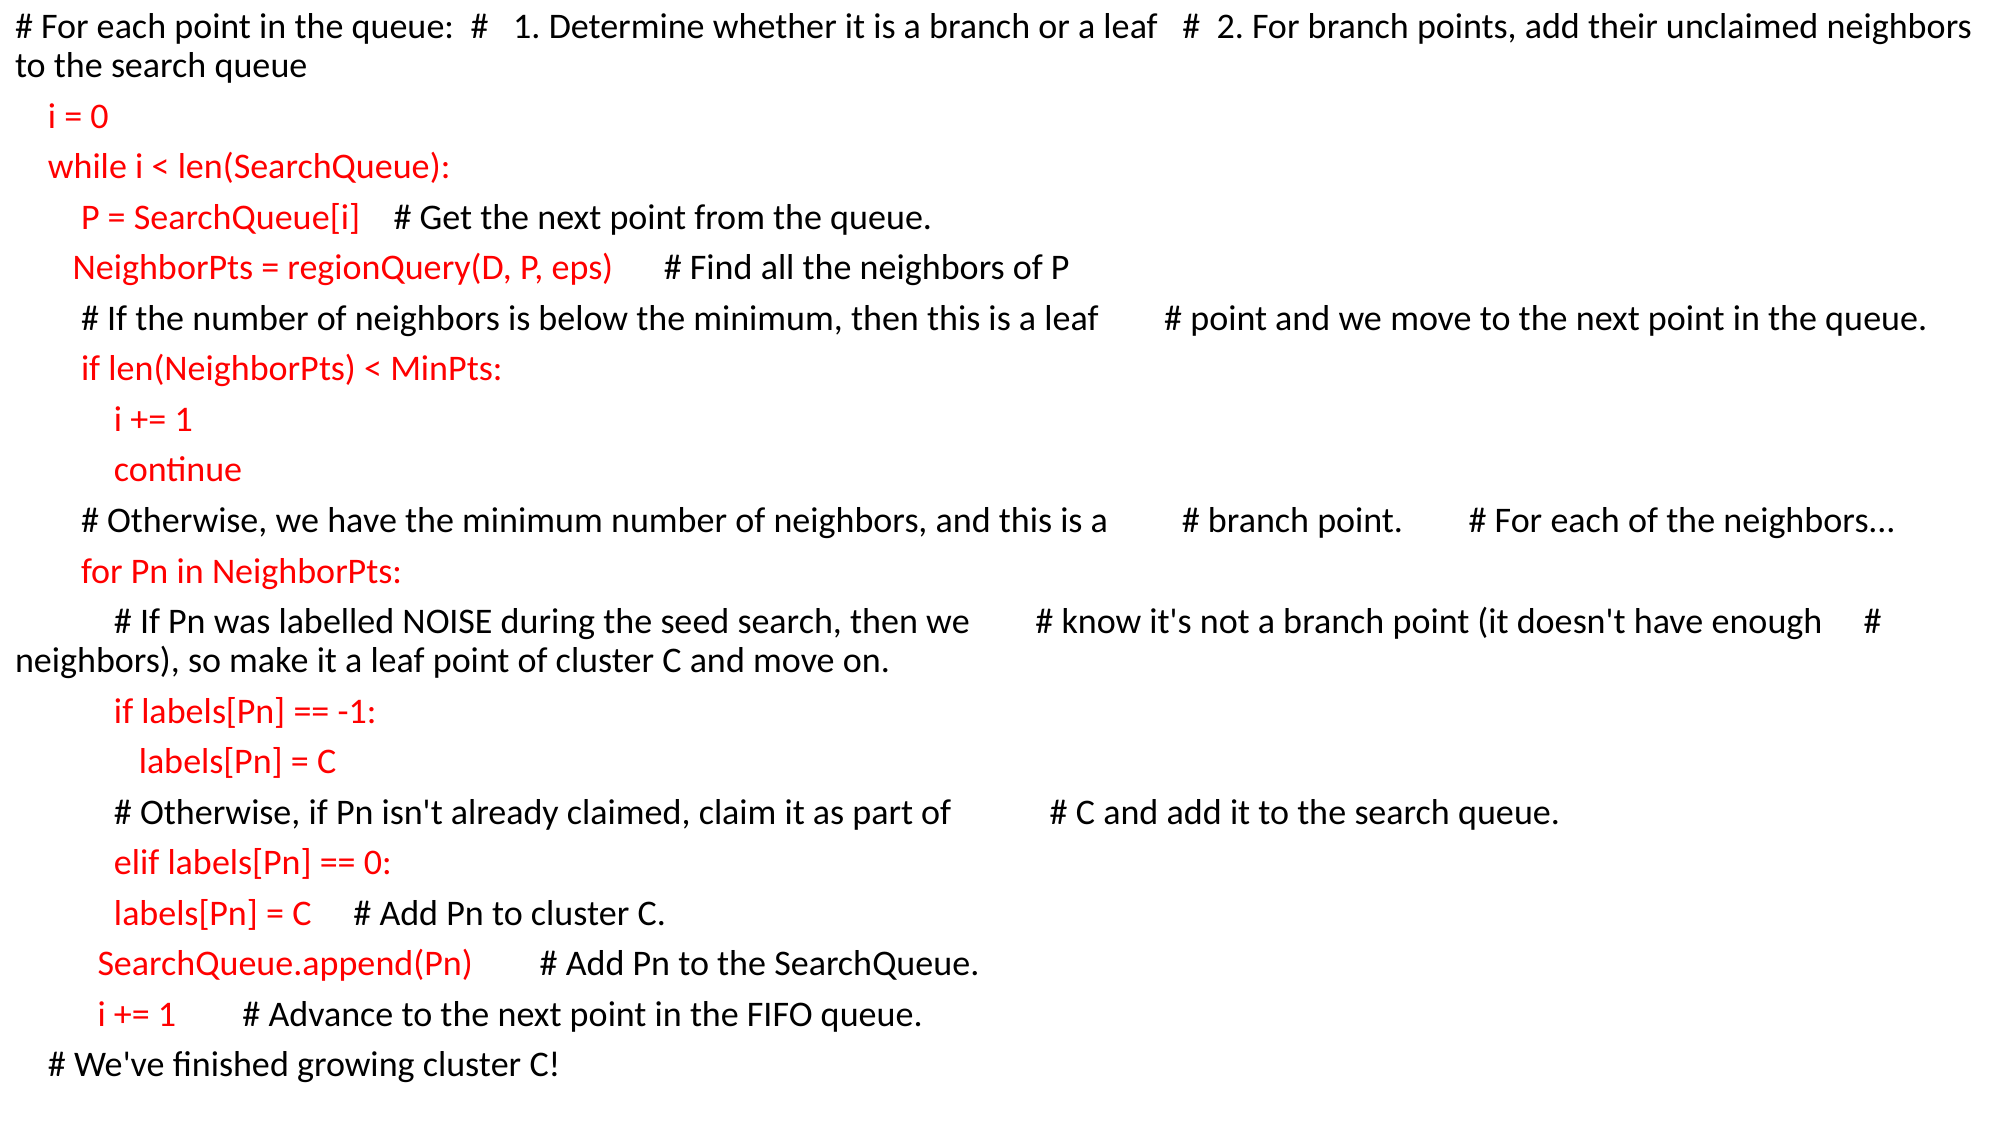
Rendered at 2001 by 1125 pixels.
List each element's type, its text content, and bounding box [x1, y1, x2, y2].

list # For each point in the queue: # 1. Determine whether it is a branch or a leaf # 2. For branch points, add their unclaimed neighbors to the search queue i = 0 while i < len(SearchQueue): P = SearchQueue[i] # Get the next point from the queue. NeighborPts = regionQuery(D, P, eps) # Find all the neighbors of P # If the number of neighbors is below the minimum, then this is a leaf # point and we move to the next point in the queue. if len(NeighborPts) < MinPts: i += 1 continue # Otherwise, we have the minimum number of neighbors, and this is a # branch point. # For each of the neighbors... for Pn in NeighborPts: # If Pn was labelled NOISE during the seed search, then we # know it's not a branch point (it doesn't have enough # neighbors), so make it a leaf point of cluster C and move on. if labels[Pn] == -1: labels[Pn] = C # Otherwise, if Pn isn't already claimed, claim it as part of # C and add it to the search queue. elif labels[Pn] == 0: labels[Pn] = C # Add Pn to cluster C. SearchQueue.append(Pn) # Add Pn to the SearchQueue. i += 1 # Advance to the next point in the FIFO queue. # We've finished growing cluster C! [0, 0, 2000, 1125]
